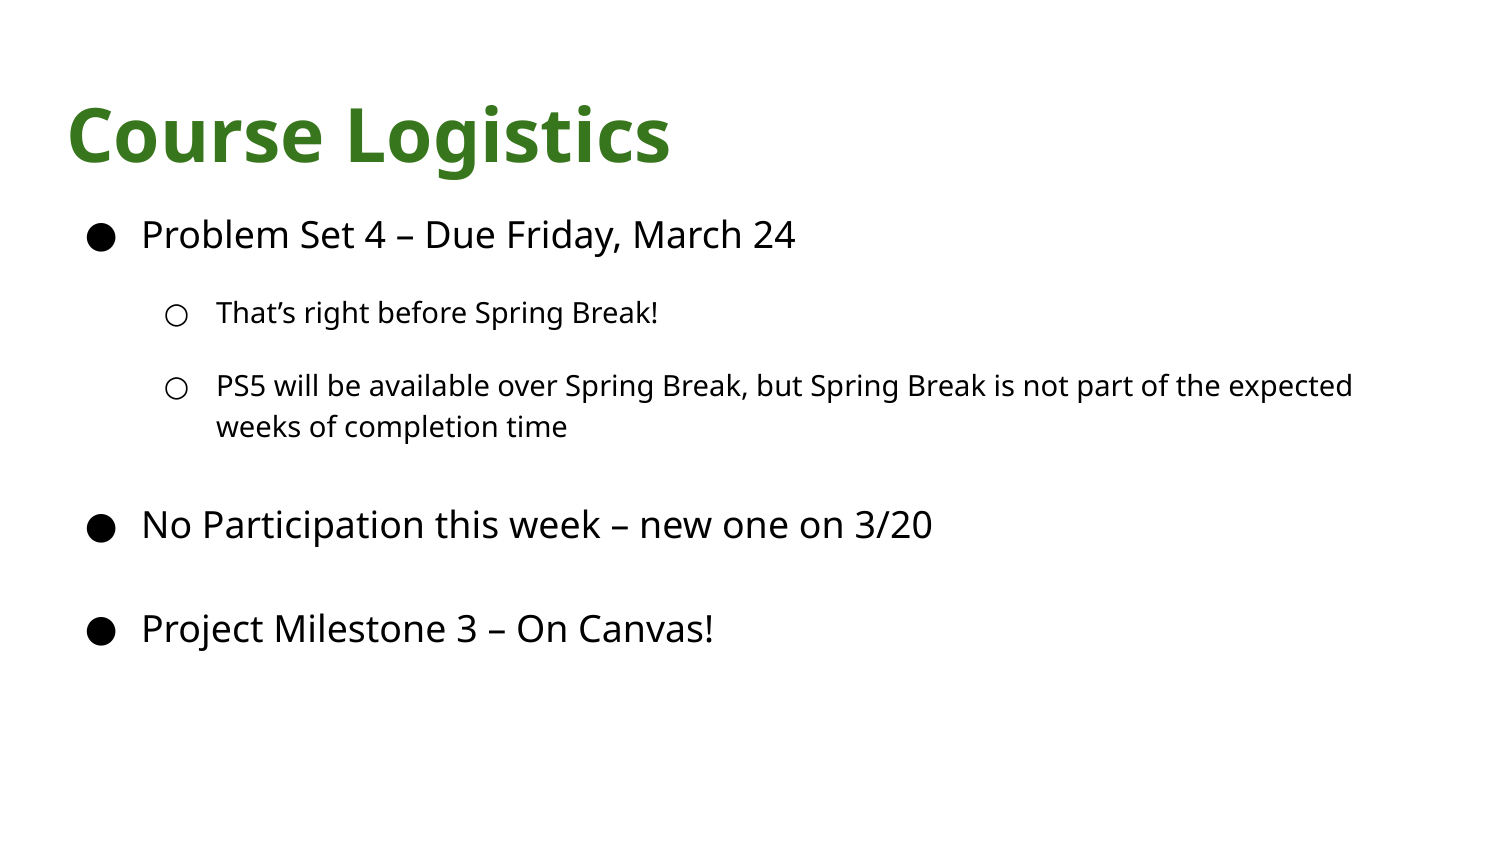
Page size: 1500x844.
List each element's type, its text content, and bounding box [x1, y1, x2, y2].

list Problem Set 4 – Due Friday, March 24 That’s right before Spring Break! PS5 will be available over Spring Break, but Spring Break is not part of the expected weeks of completion time No Participation this week – new one on 3/20 Project Milestone 3 – On Canvas! [51, 189, 1449, 750]
title Course Logistics [51, 72, 1449, 167]
